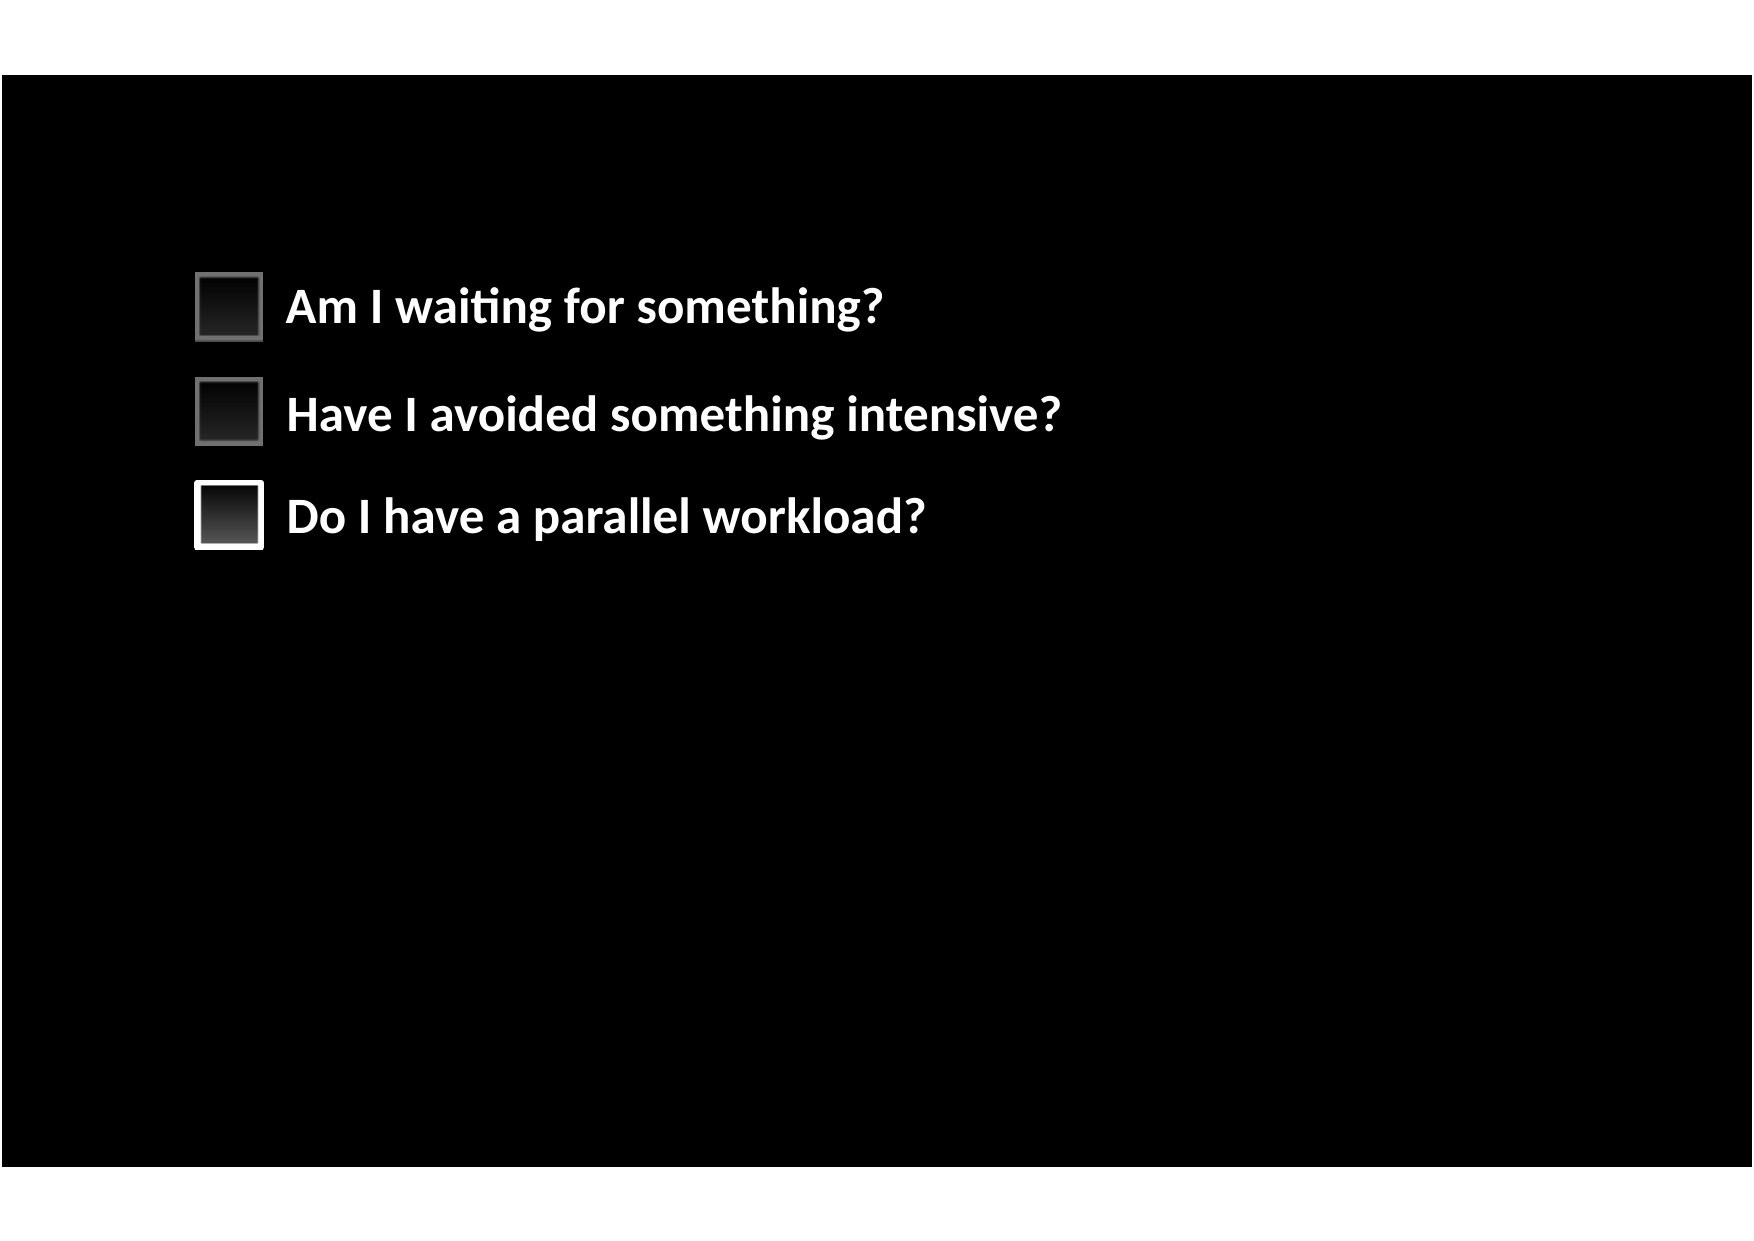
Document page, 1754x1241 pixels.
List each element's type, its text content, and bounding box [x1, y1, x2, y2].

text_box Am I waiting for something? [285, 279, 886, 341]
picture [195, 376, 263, 446]
picture [195, 480, 263, 551]
text_box Have I avoided something intensive? Do I have a parallel workload? [286, 387, 1063, 552]
text_box [0, 73, 1754, 1169]
picture [195, 272, 263, 342]
